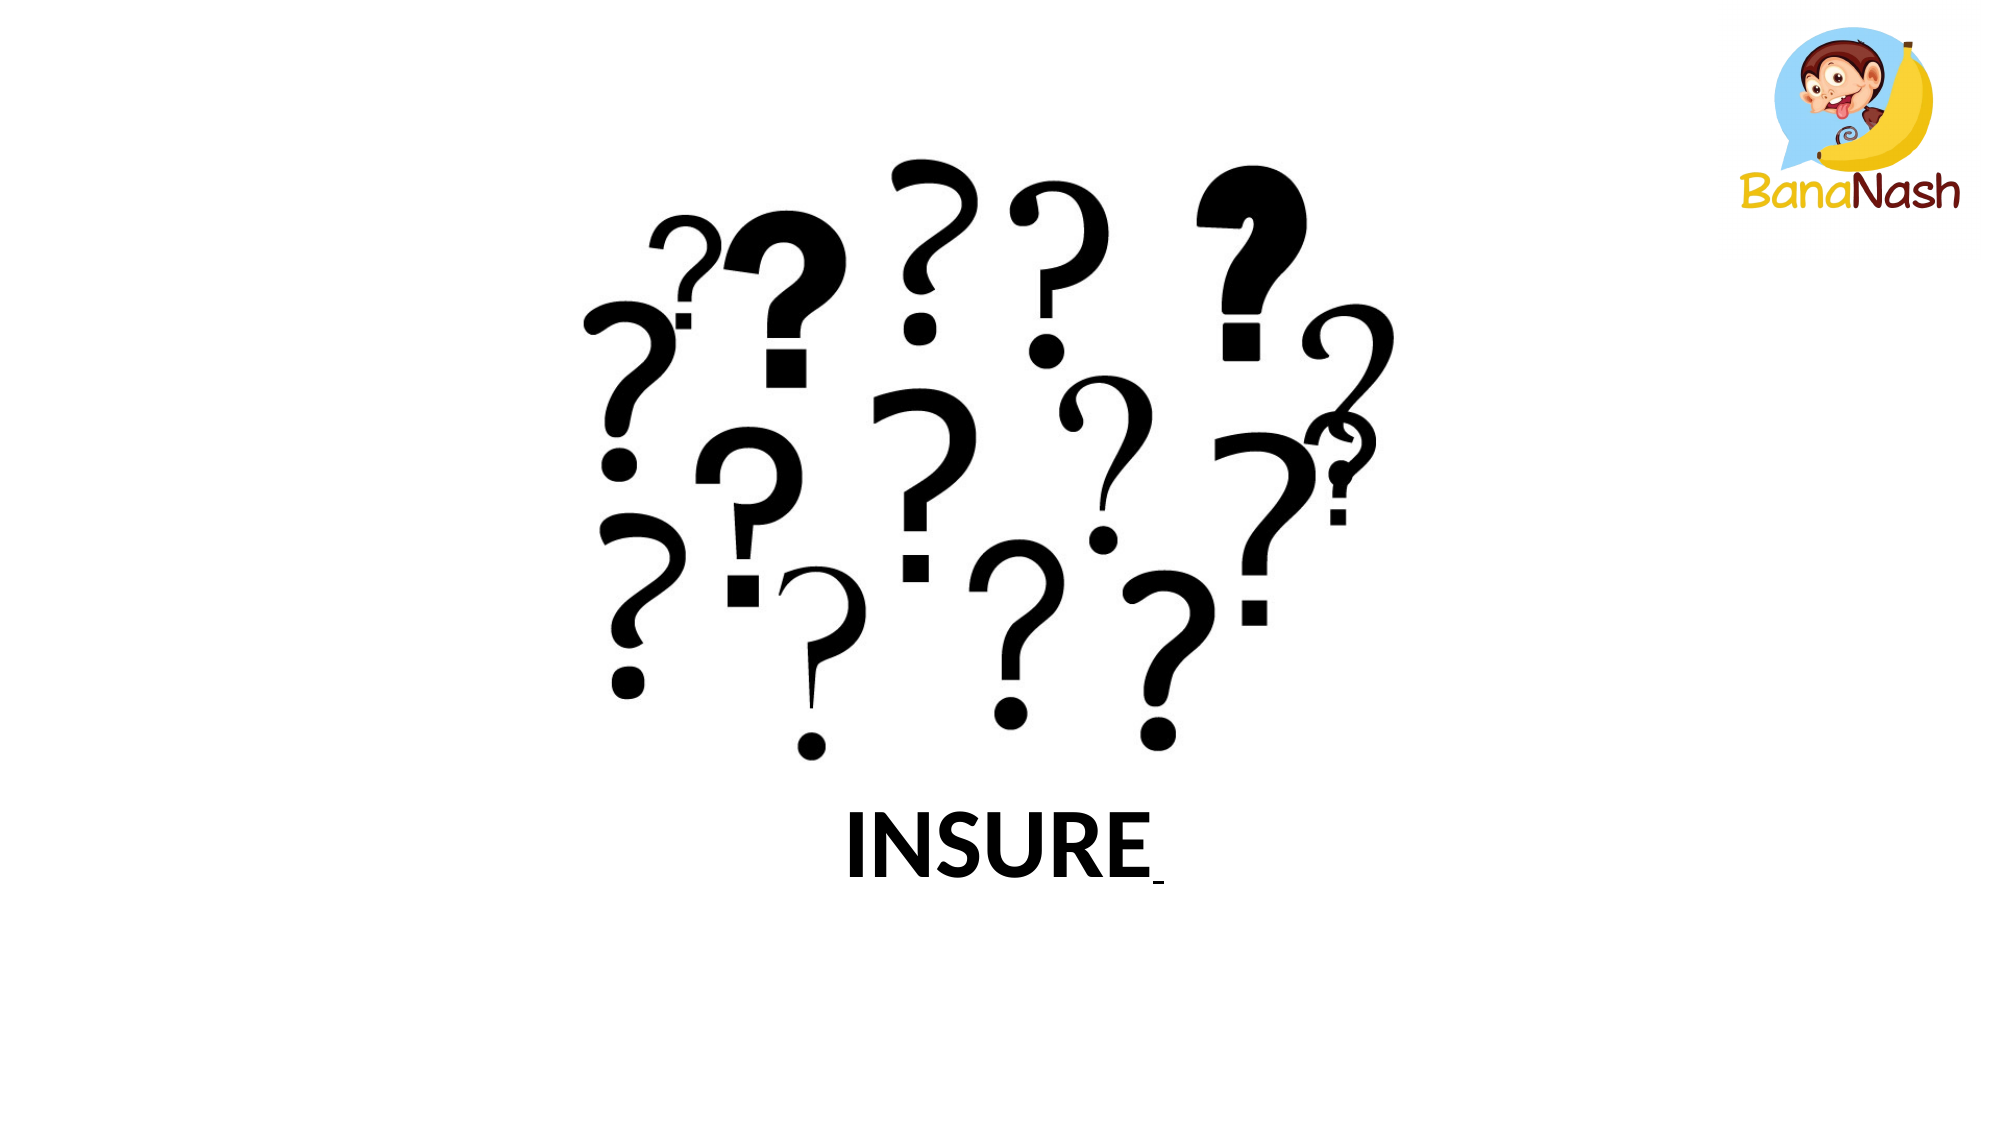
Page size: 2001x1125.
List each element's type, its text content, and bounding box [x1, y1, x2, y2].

picture [1717, 0, 1981, 260]
text_box INSURE [828, 771, 1234, 905]
picture [566, 145, 1400, 771]
